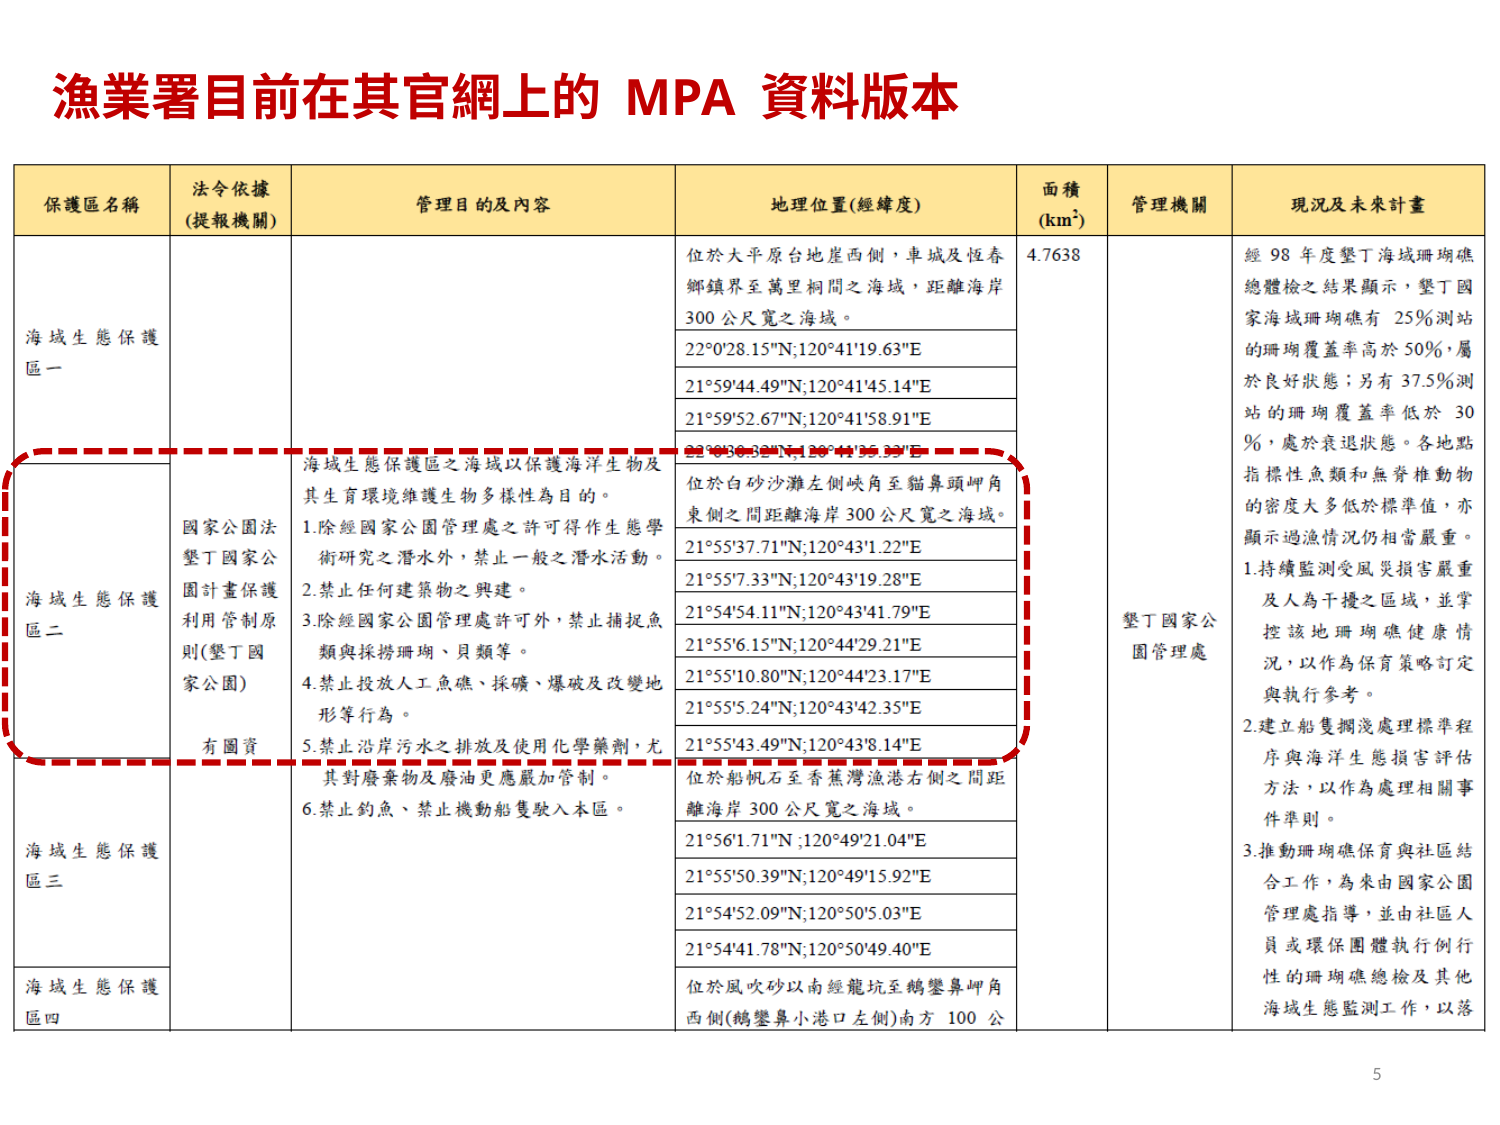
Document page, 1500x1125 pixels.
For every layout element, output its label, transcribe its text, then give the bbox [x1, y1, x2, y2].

text_box 漁業署目前在其官網上的 MPA 資料版本 [36, 57, 1244, 133]
picture [0, 153, 1500, 1043]
slide_number 5 [1059, 1043, 1397, 1103]
